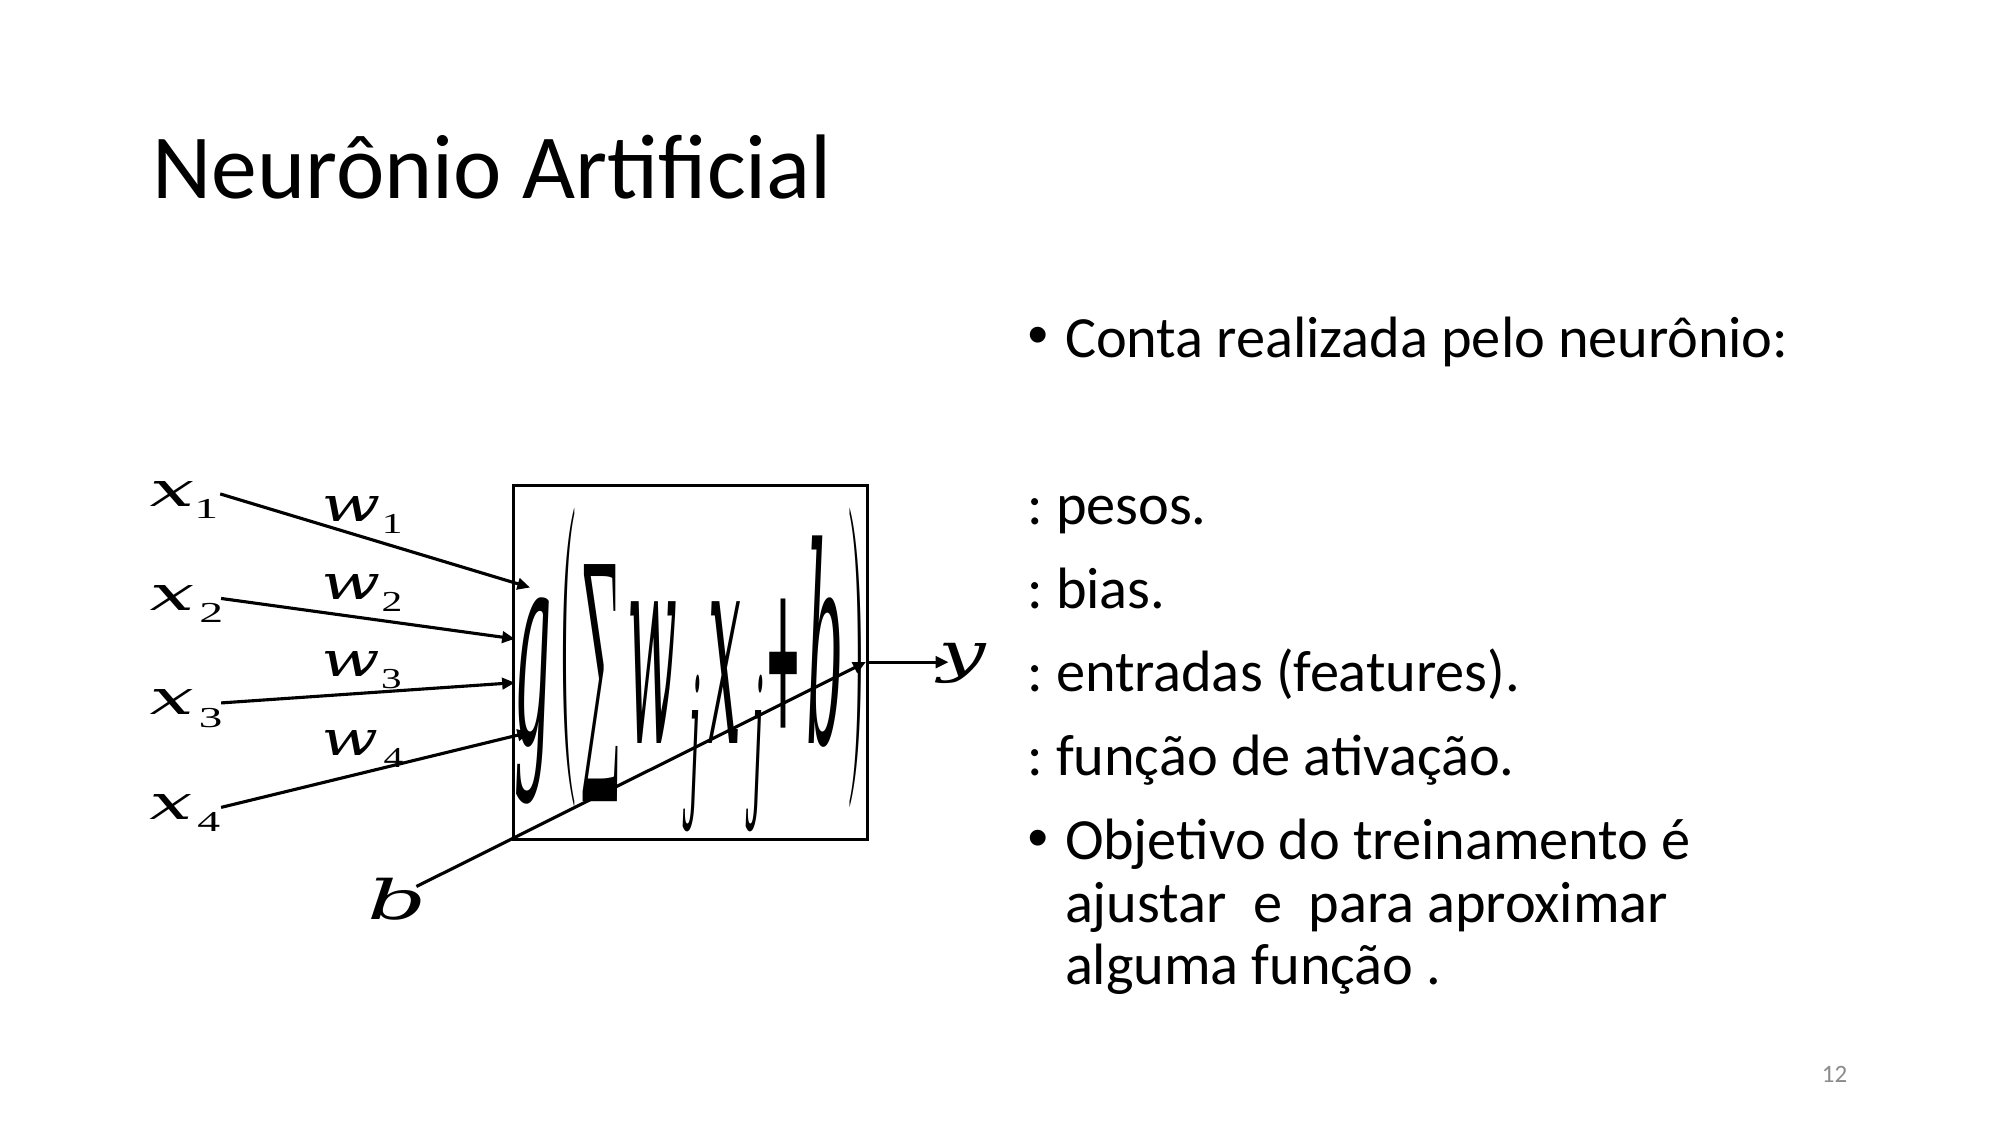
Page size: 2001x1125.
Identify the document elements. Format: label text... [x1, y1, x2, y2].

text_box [221, 732, 530, 808]
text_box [416, 786, 567, 887]
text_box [221, 682, 515, 703]
title Neurônio Artificial [137, 59, 1863, 278]
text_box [221, 598, 515, 639]
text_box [220, 493, 530, 588]
slide_number 12 [1412, 1042, 1863, 1103]
